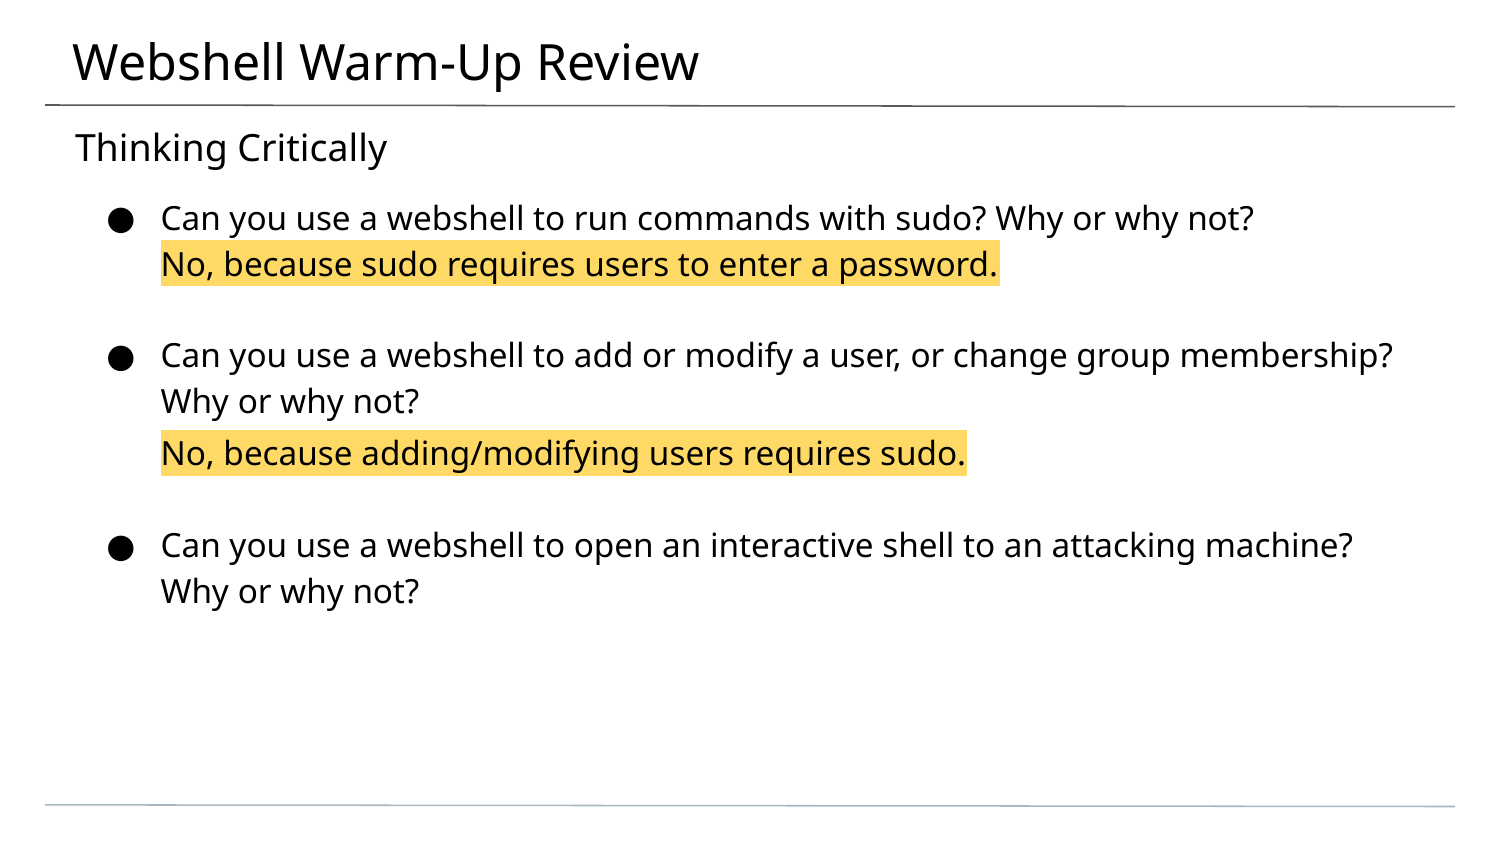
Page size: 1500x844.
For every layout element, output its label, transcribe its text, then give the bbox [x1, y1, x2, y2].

title Webshell Warm-Up Review [0, 0, 1500, 88]
subtitle Thinking Critically [0, 109, 1500, 170]
list Can you use a webshell to run commands with sudo? Why or why not? No, because sudo requires users to enter a password. Can you use a webshell to add or modify a user, or change group membership? Why or why not? No, because adding/modifying users requires sudo. Can you use a webshell to open an interactive shell to an attacking machine? Why or why not? [10, 190, 1500, 405]
